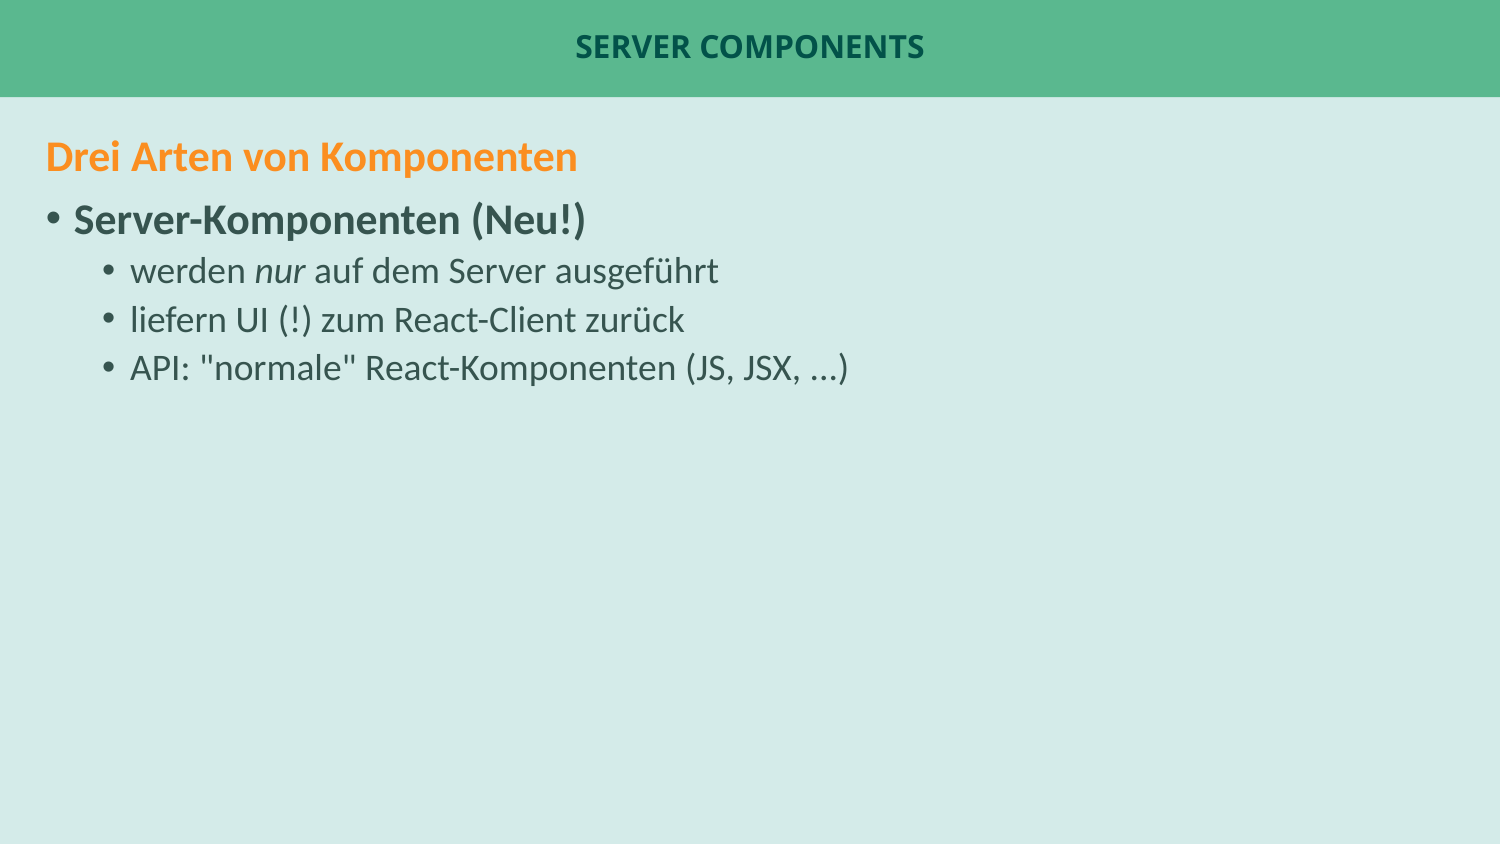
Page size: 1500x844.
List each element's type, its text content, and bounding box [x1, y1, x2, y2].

list Drei Arten von Komponenten Server-Komponenten (Neu!) werden nur auf dem Server ausgeführt liefern UI (!) zum React-Client zurück API: "normale" React-Komponenten (JS, JSX, ...) [30, 126, 1470, 782]
title Server Components [0, 0, 1500, 98]
